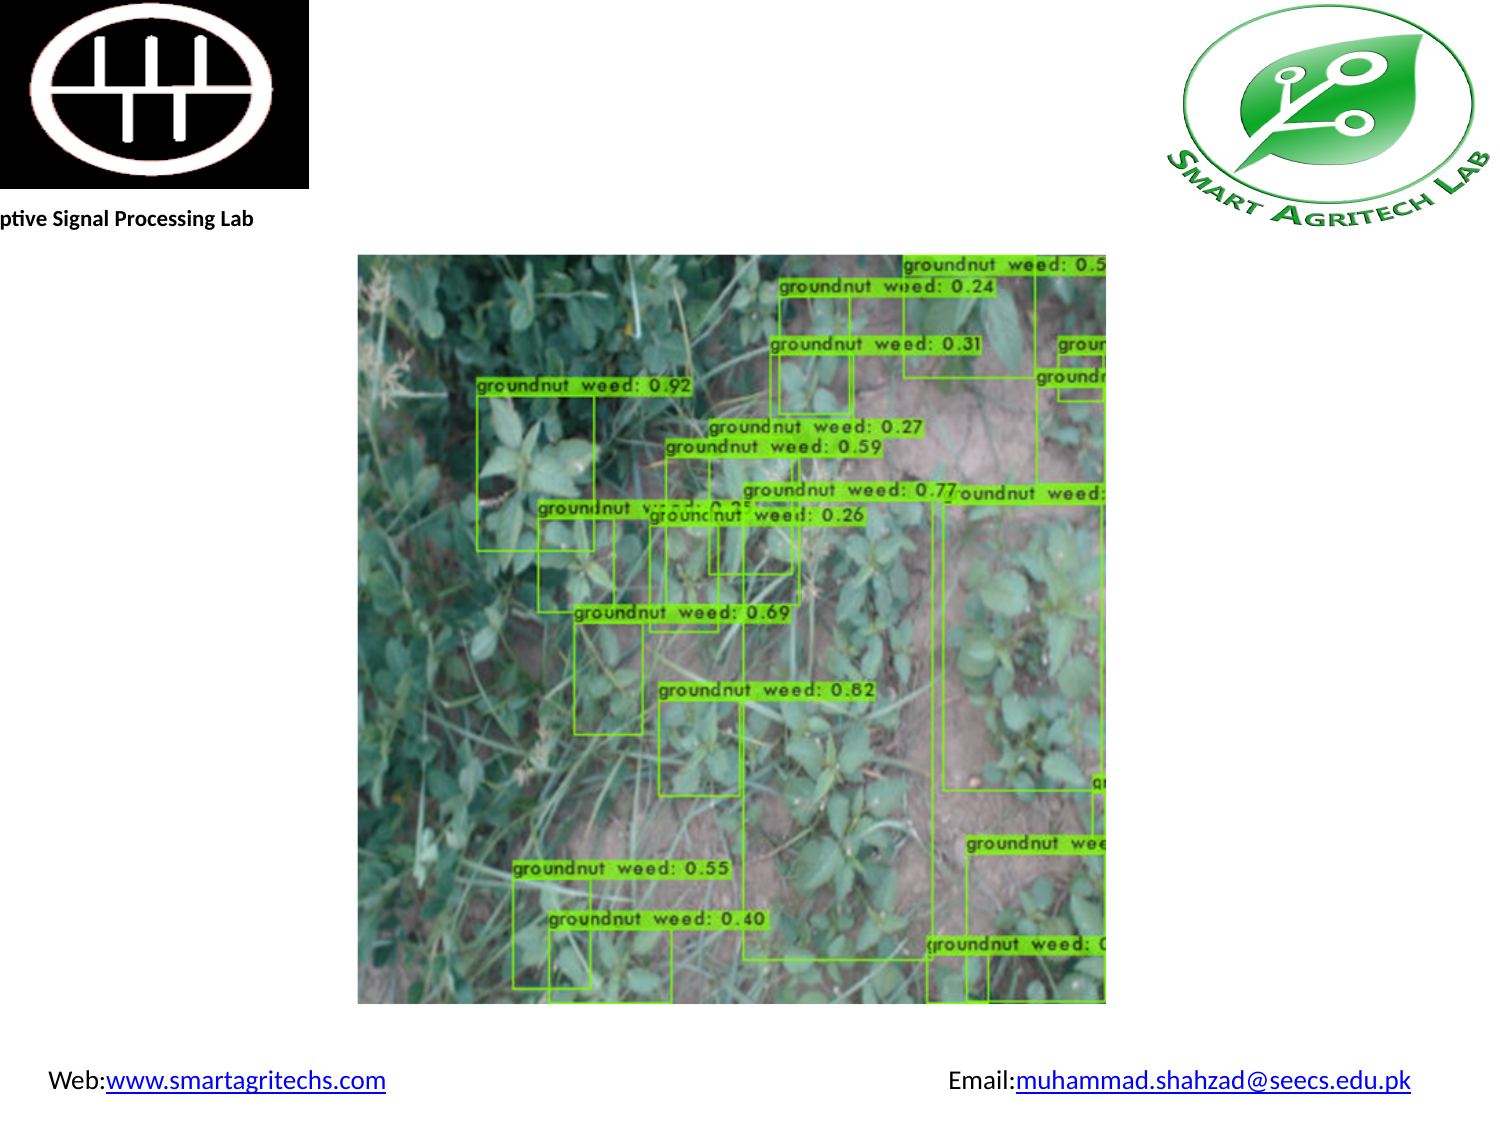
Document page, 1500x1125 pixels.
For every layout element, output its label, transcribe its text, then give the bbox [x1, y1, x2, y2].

text_box Web:www.smartagritechs.com Email:muhammad.shahzad@seecs.edu.pk [44, 1060, 1420, 1098]
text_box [0, 0, 310, 239]
picture [347, 245, 1117, 1014]
picture [1140, 1, 1500, 247]
